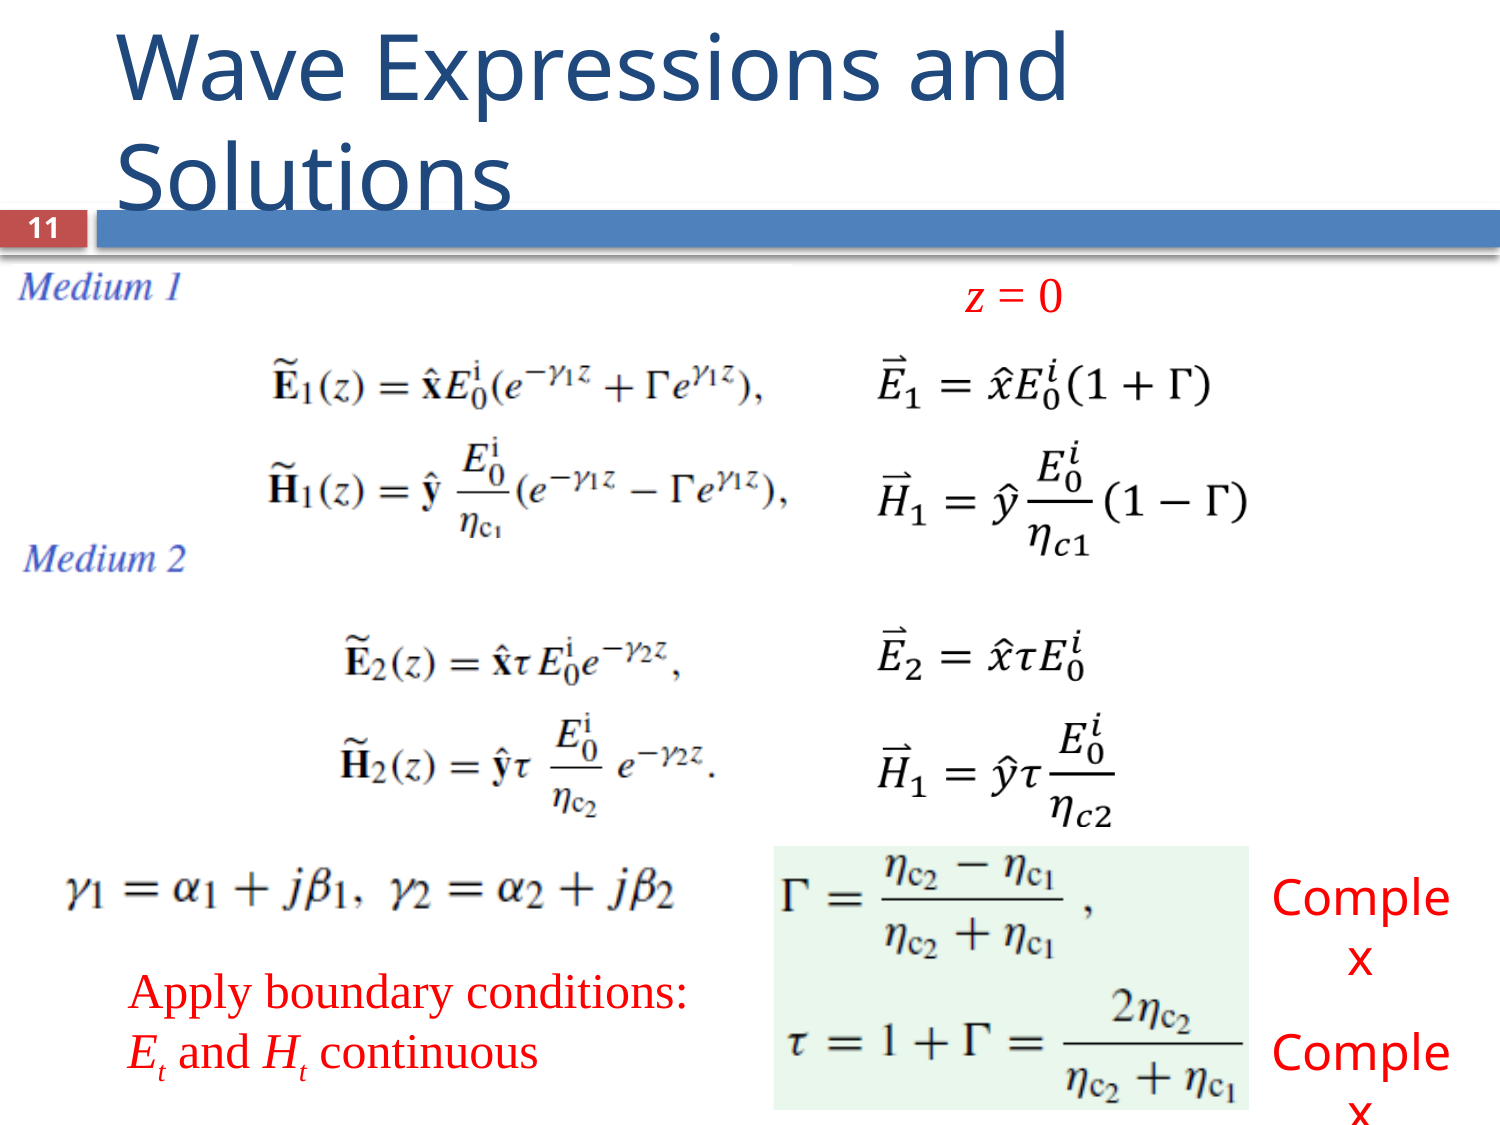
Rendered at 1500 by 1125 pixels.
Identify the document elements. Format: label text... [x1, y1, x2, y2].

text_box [867, 349, 1259, 556]
text_box Complex [1255, 858, 1474, 994]
slide_number 11 [0, 208, 88, 249]
title Wave Expressions and Solutions [100, 37, 1438, 200]
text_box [867, 621, 1123, 828]
picture [773, 845, 1250, 1110]
text_box Apply boundary conditions: Et and Ht continuous [112, 951, 713, 1095]
picture [12, 264, 793, 821]
text_box z = 0 [950, 255, 1147, 330]
picture [55, 859, 677, 916]
text_box Complex [1248, 1013, 1474, 1125]
